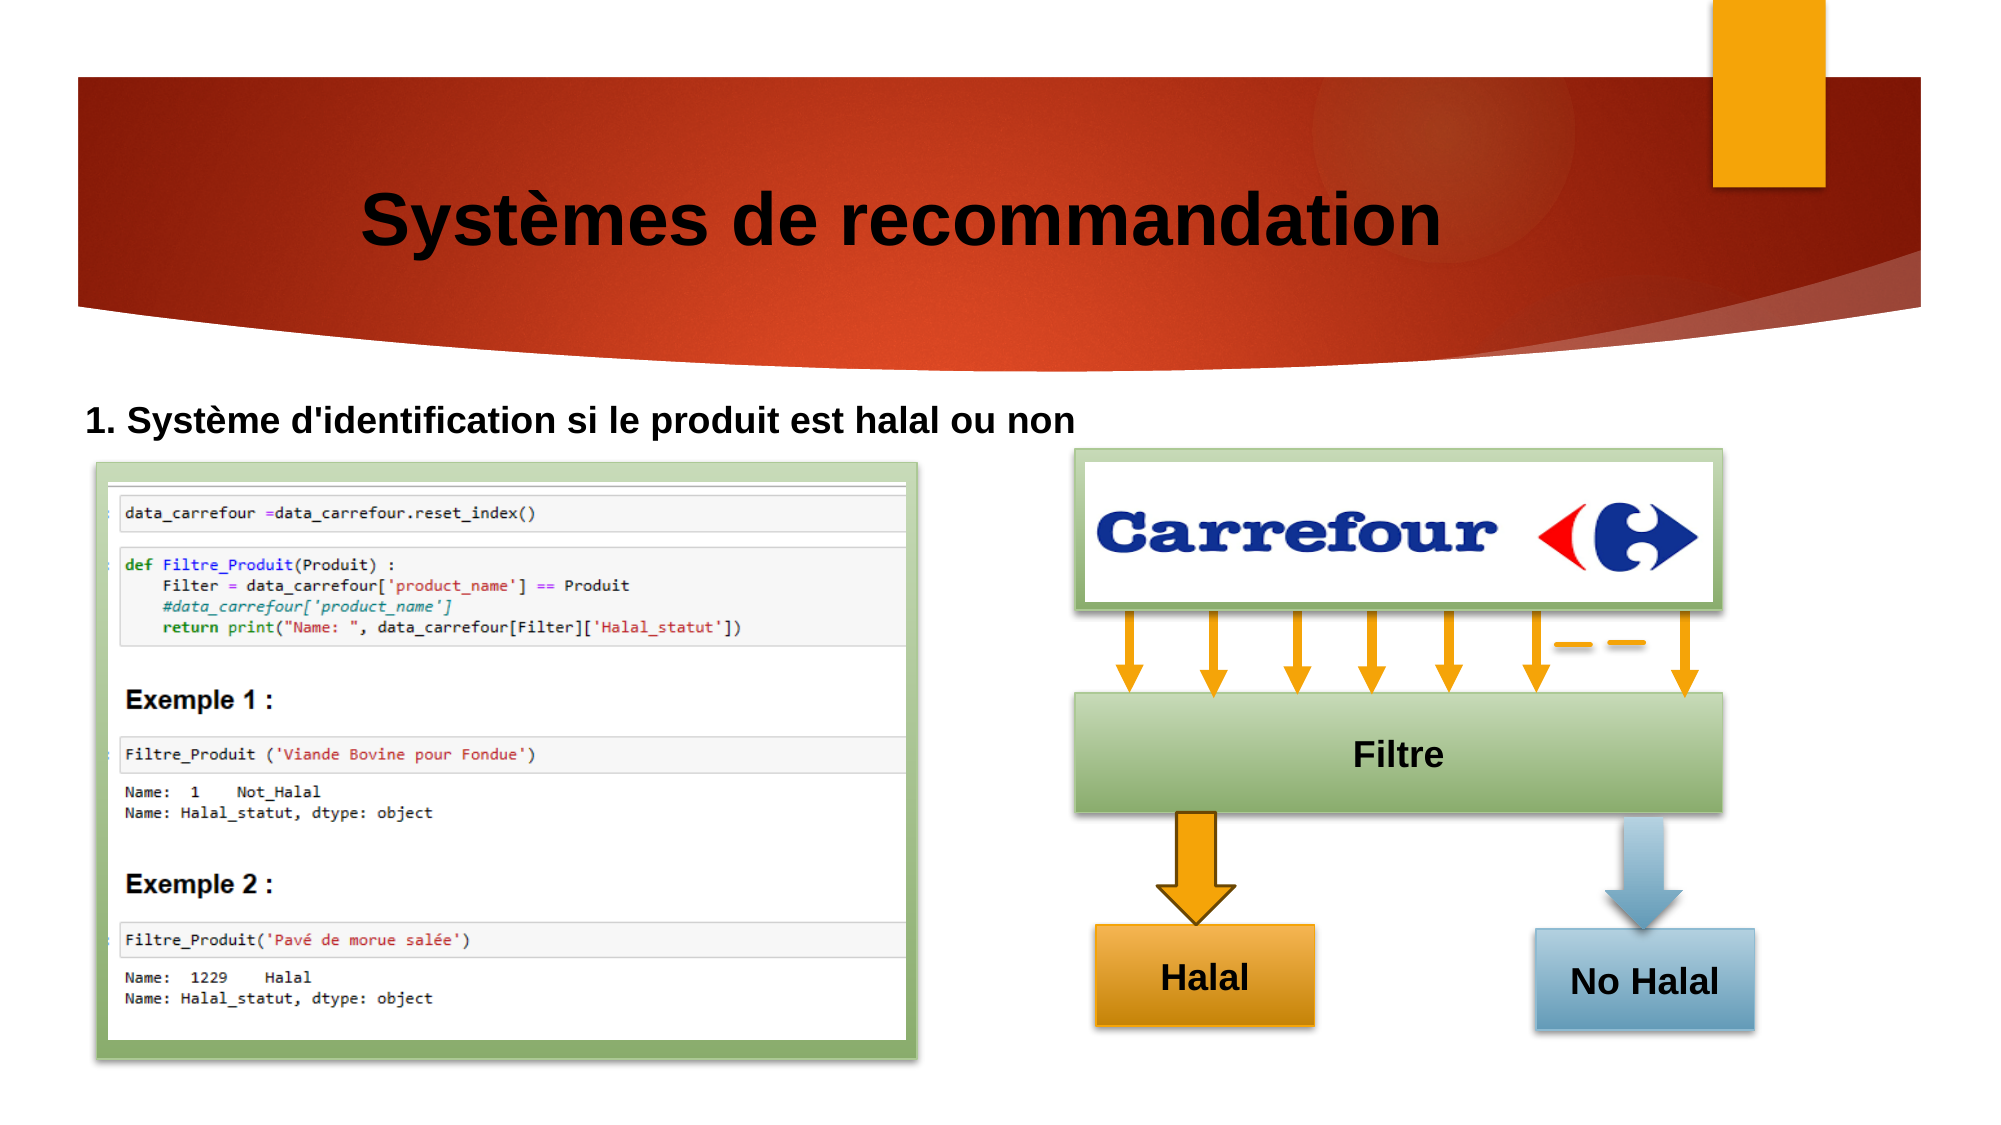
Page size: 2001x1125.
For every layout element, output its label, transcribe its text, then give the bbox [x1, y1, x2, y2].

text_box Filtre [1074, 692, 1723, 813]
picture [1085, 462, 1713, 602]
text_box [1155, 810, 1237, 926]
text_box [96, 462, 918, 1060]
picture [108, 482, 907, 1040]
text_box [1604, 816, 1683, 930]
text_box Halal [1095, 924, 1315, 1027]
text_box [1074, 448, 1723, 611]
title Systèmes de recommandation [189, 155, 1627, 275]
text_box 1. Système d'identification si le produit est halal ou non [60, 388, 1158, 448]
text_box No Halal [1535, 928, 1755, 1031]
